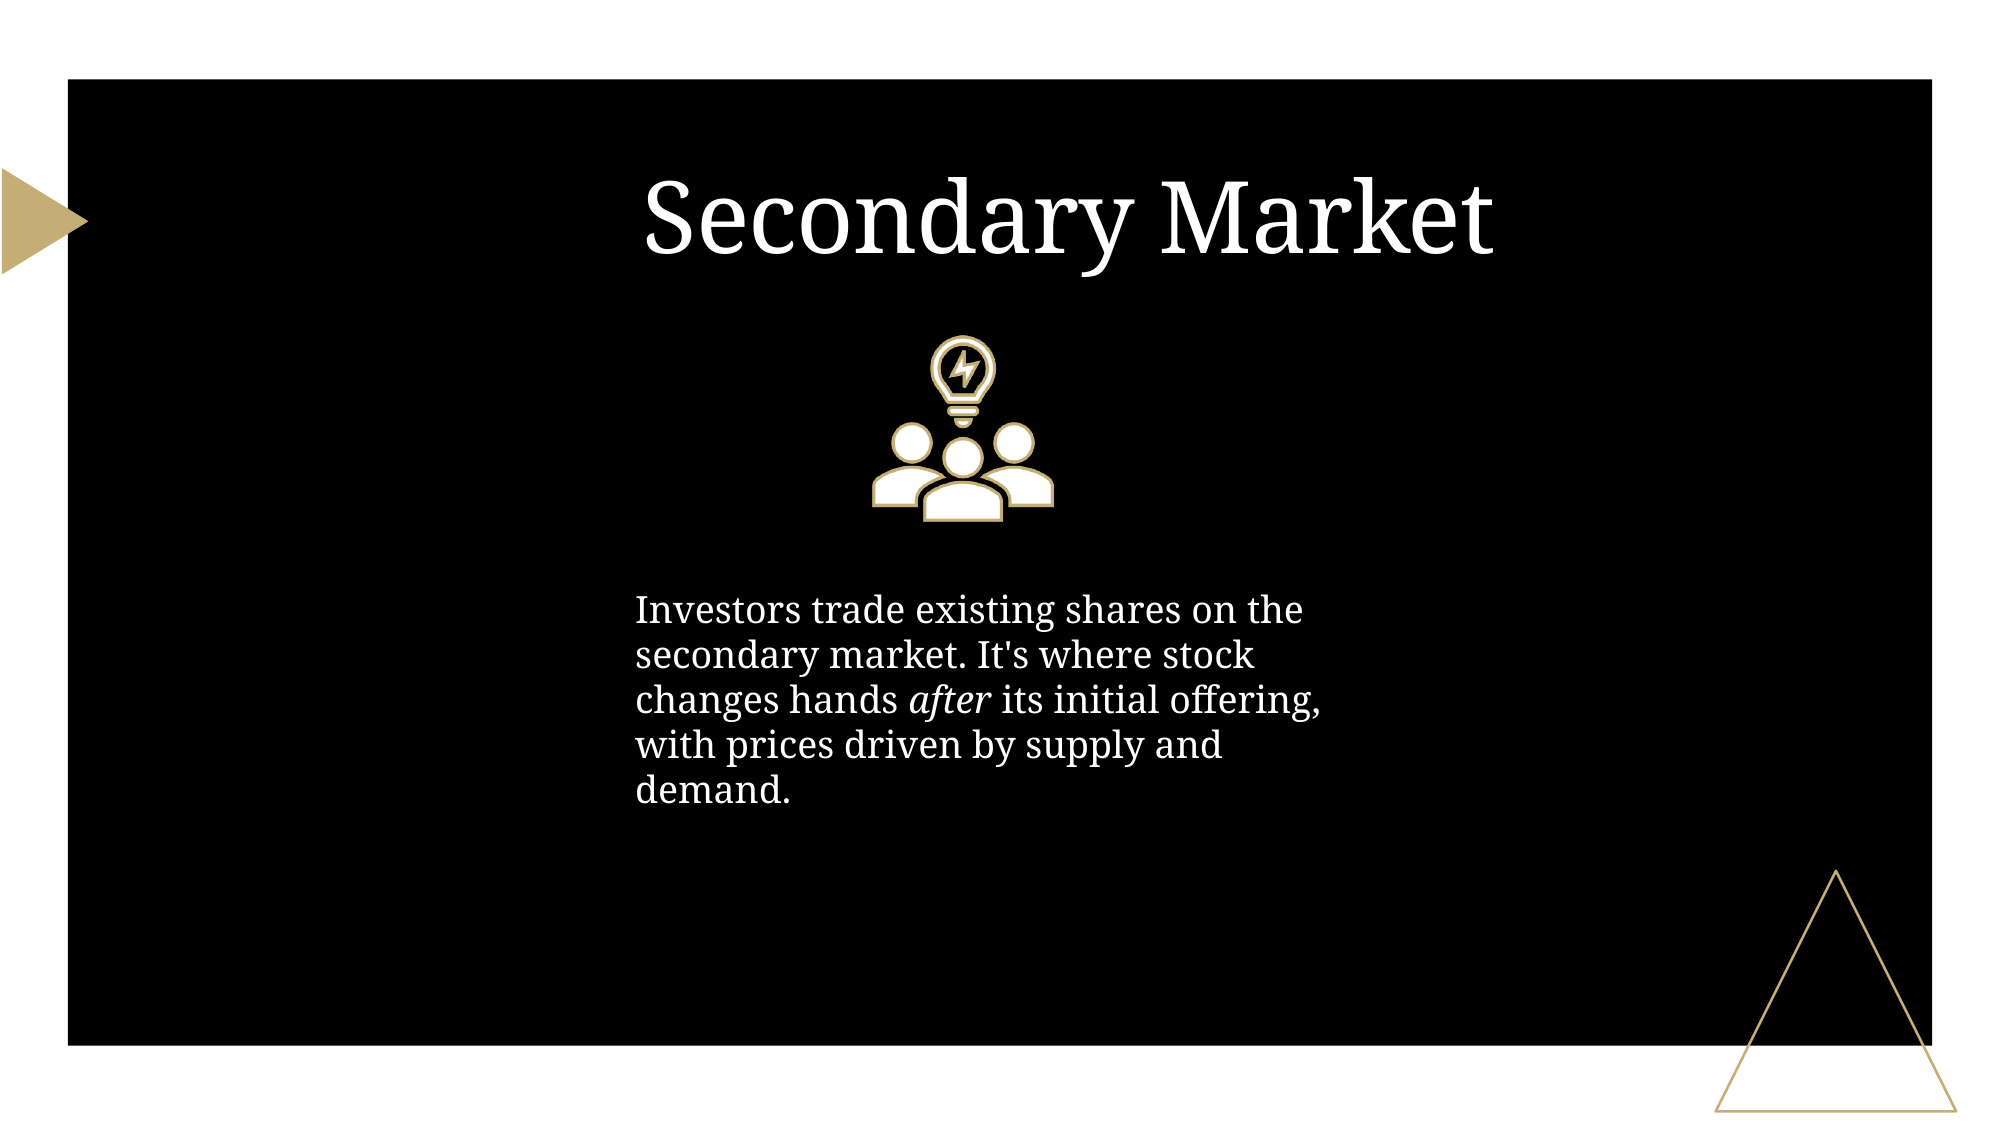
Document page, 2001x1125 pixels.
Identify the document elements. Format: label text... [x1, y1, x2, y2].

picture [843, 310, 1081, 547]
title Secondary Market [152, 146, 1868, 296]
text_box Investors trade existing shares on the secondary market. It's where stock changes hands after its initial offering, with prices driven by supply and demand. [620, 579, 1380, 819]
